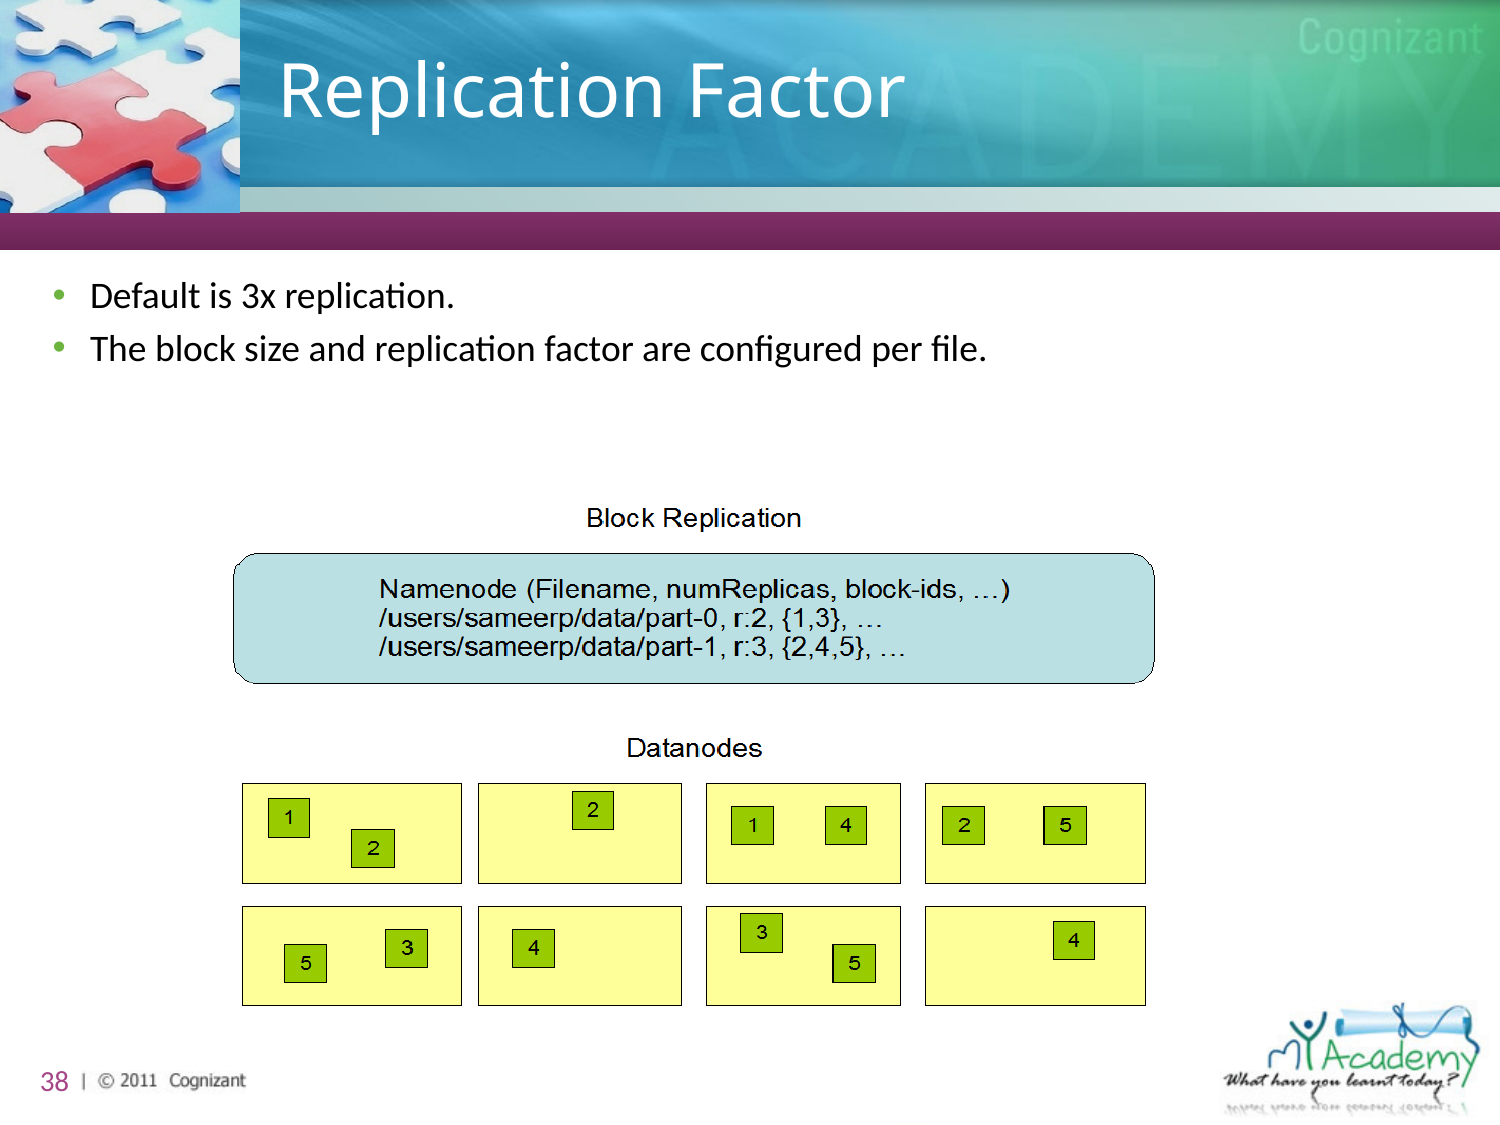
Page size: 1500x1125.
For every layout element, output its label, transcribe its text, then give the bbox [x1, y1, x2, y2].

picture [0, 0, 1500, 213]
list Default is 3x replication. The block size and replication factor are configured per file. [37, 263, 1463, 1076]
picture [0, 250, 1500, 1125]
slide_number 38 [24, 1054, 100, 1100]
title Replication Factor [262, 0, 1500, 175]
